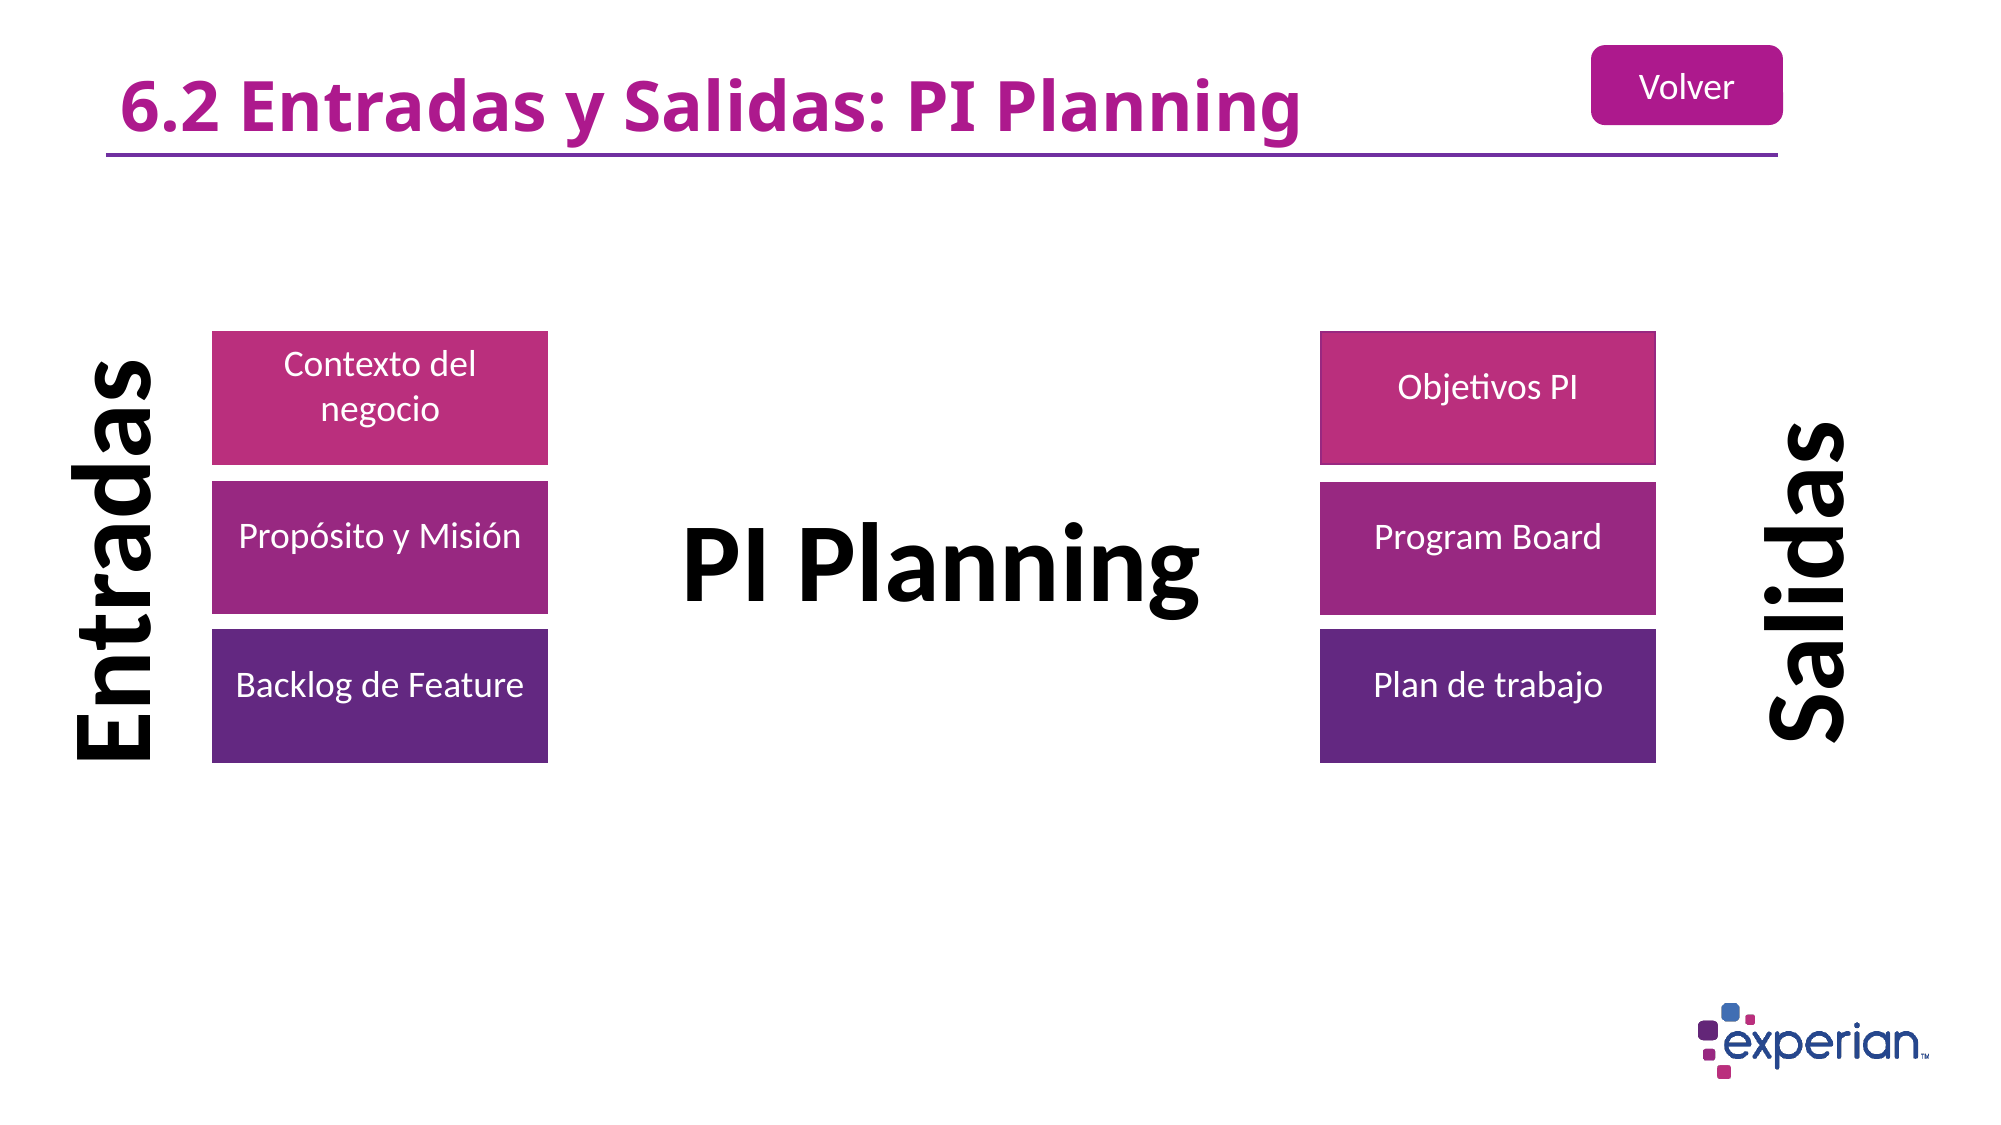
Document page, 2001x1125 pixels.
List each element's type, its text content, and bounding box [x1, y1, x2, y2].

text_box Contexto del negocio [212, 331, 548, 465]
text_box Volver [1591, 45, 1784, 126]
text_box Objetivos PI [1320, 331, 1656, 465]
text_box PI Planning [666, 481, 1218, 632]
text_box Salidas [1724, 405, 1874, 761]
text_box Plan de trabajo [1320, 629, 1656, 763]
text_box Program Board [1320, 482, 1656, 615]
text_box Propósito y Misión [212, 481, 548, 614]
text_box Backlog de Feature [212, 629, 548, 763]
text_box 6.2 Entradas y Salidas: PI Planning [105, 62, 1656, 154]
text_box Entradas [30, 343, 181, 782]
picture [1698, 1003, 1929, 1079]
